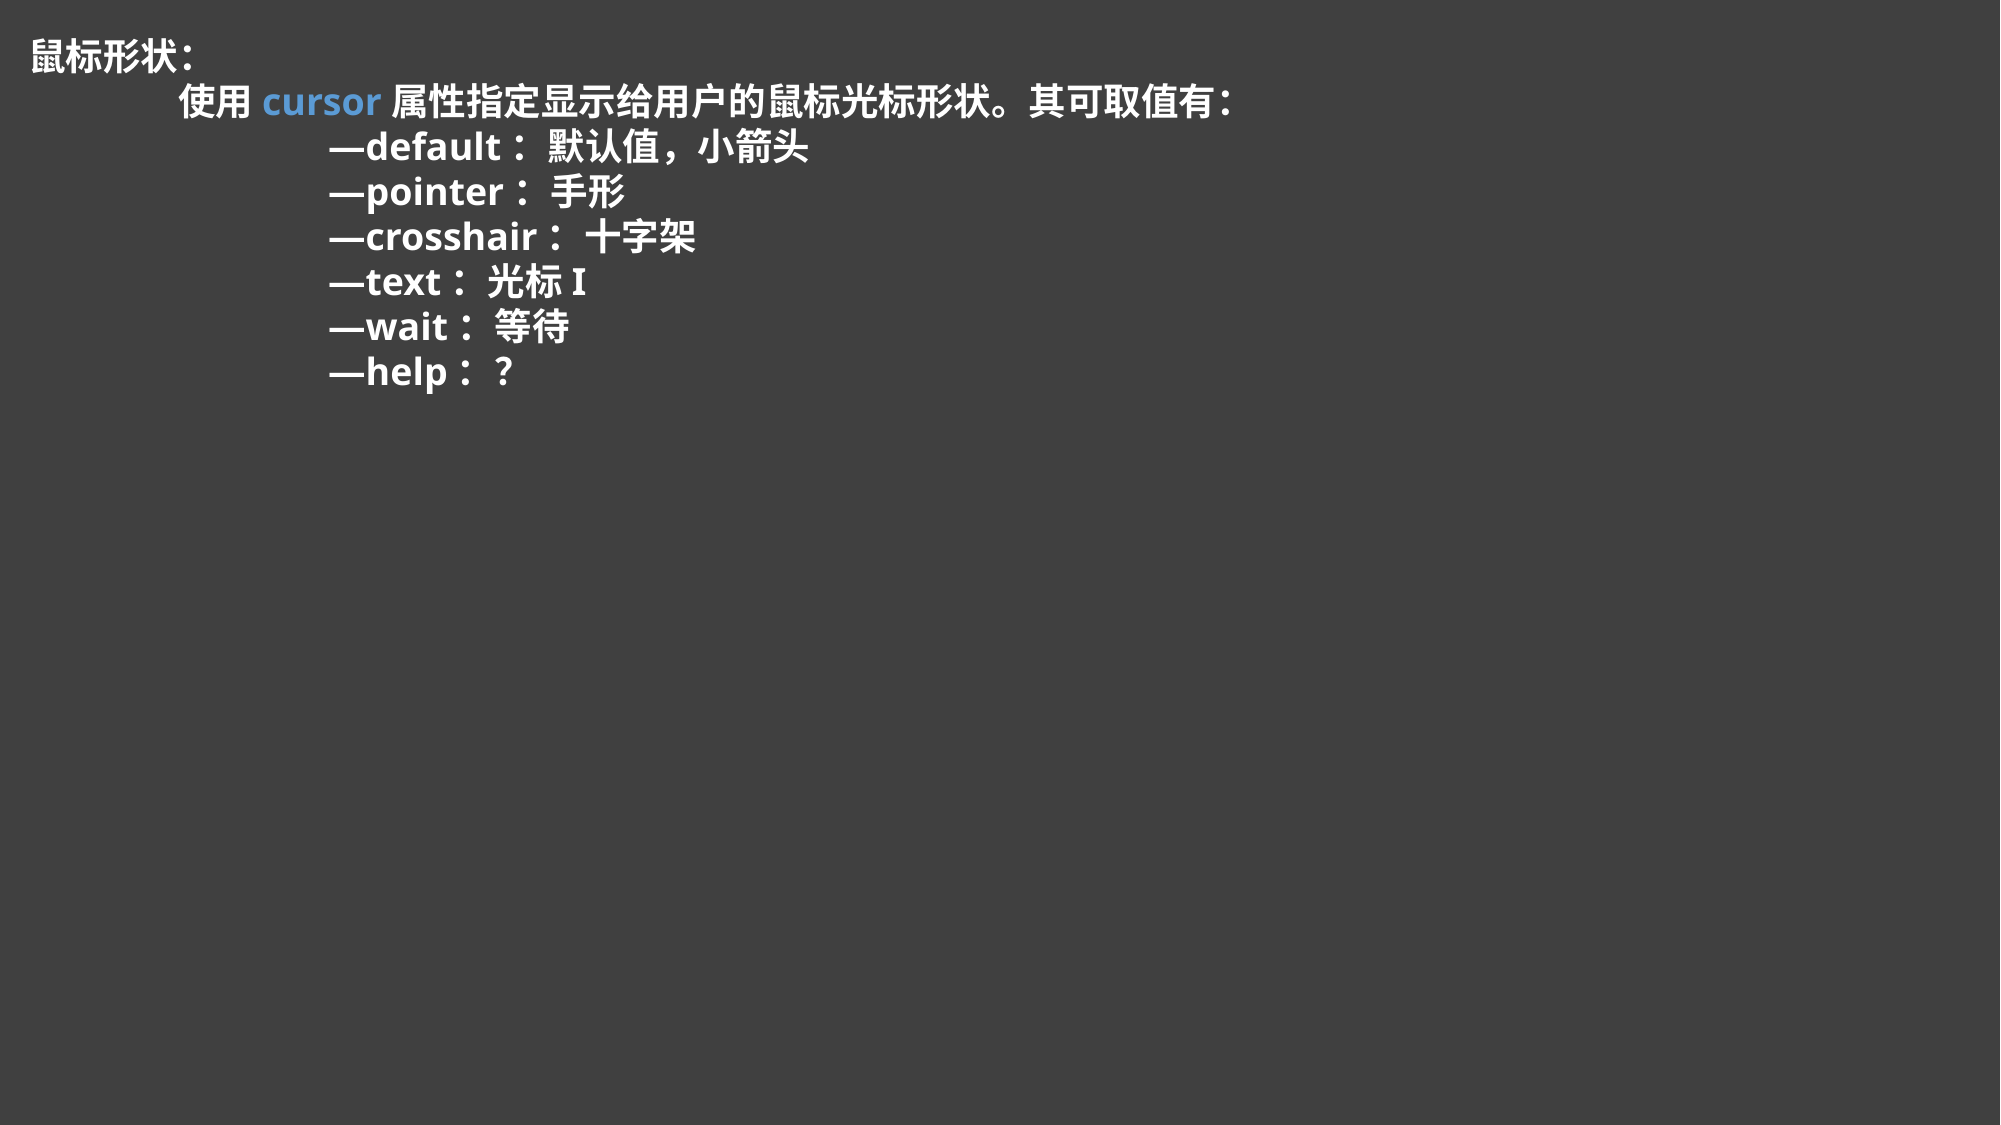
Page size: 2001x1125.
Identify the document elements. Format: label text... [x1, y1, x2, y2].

text_box 鼠标形状： 使用cursor属性指定显示给用户的鼠标光标形状。其可取值有： —default：默认值，小箭头 —pointer：手形 —crosshair：十字架 —text：光标I —wait：等待 —help：？ [13, 25, 1987, 445]
